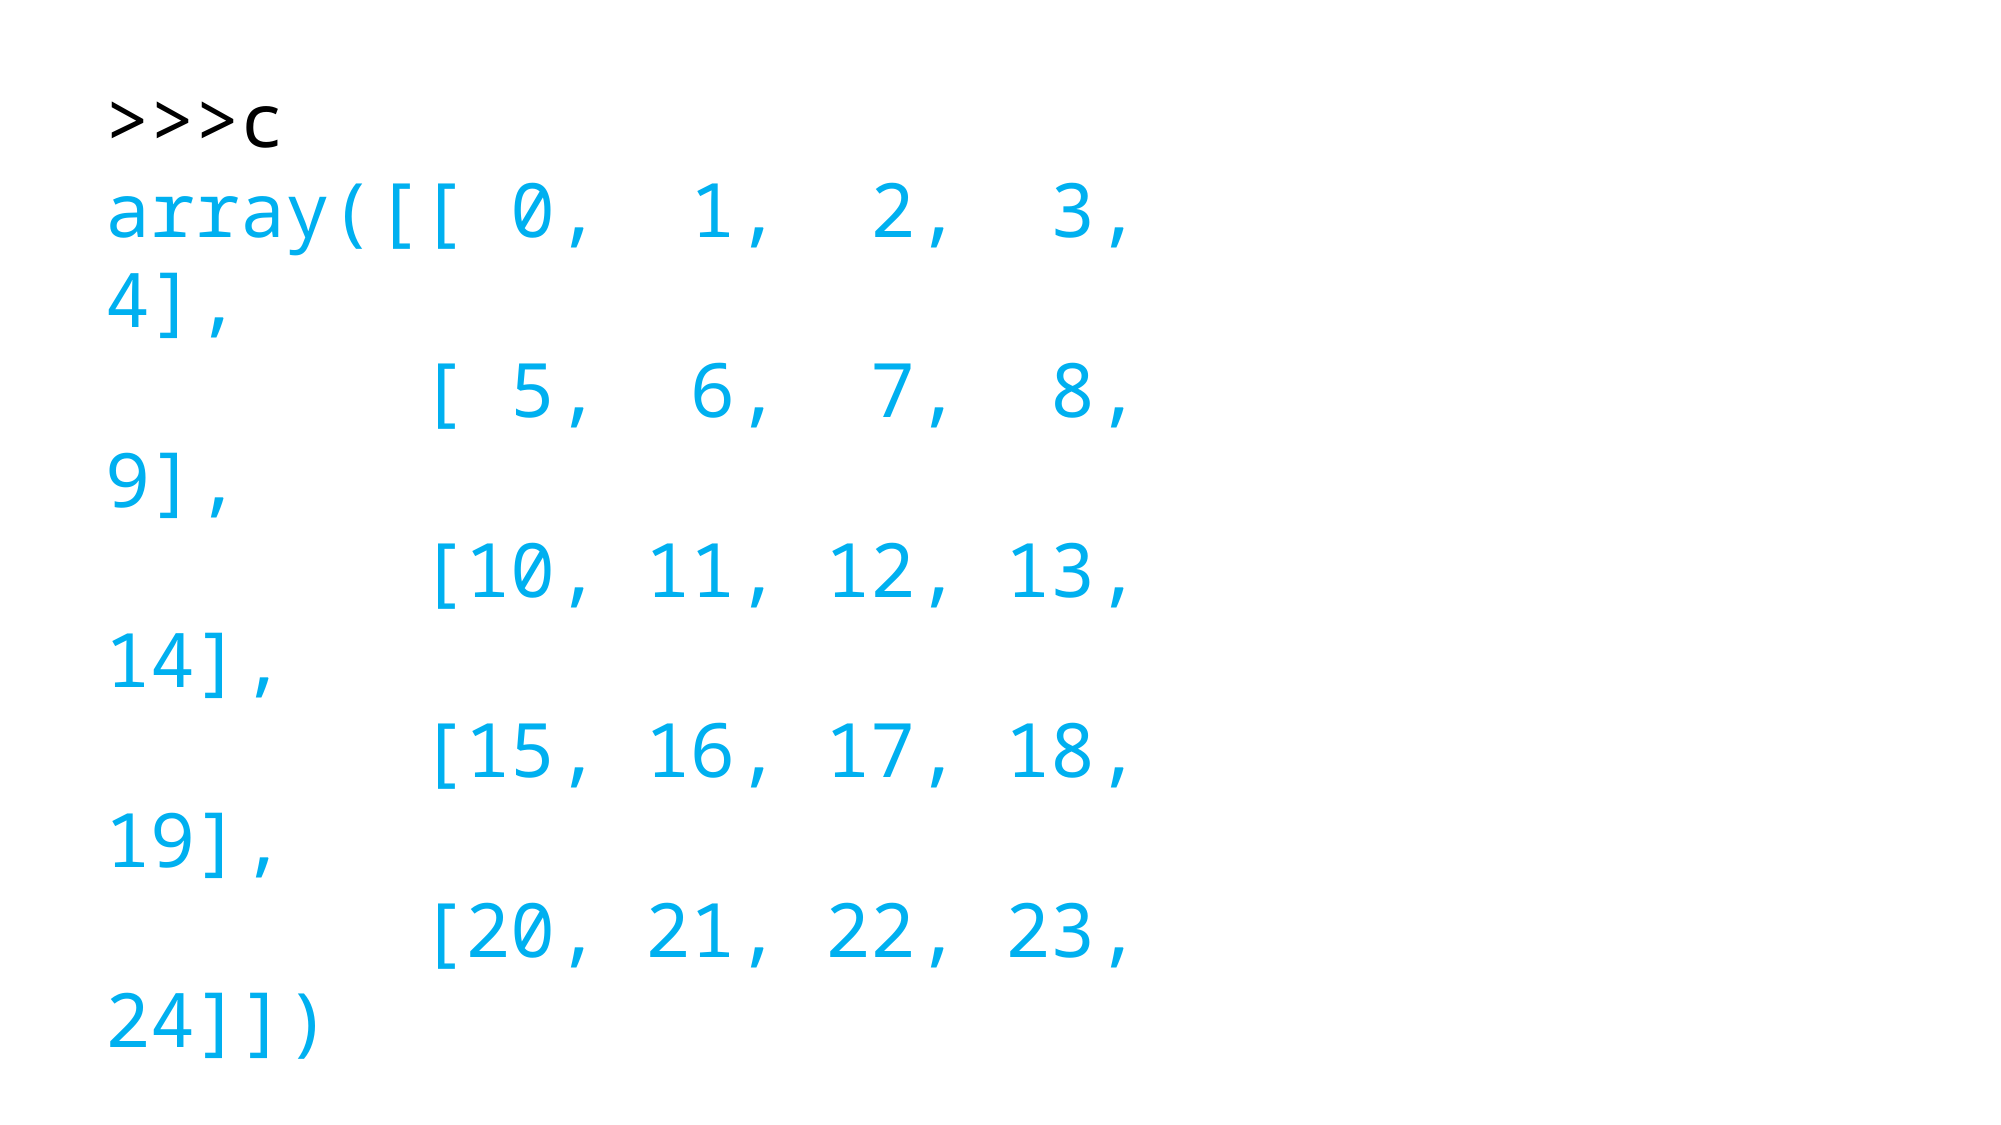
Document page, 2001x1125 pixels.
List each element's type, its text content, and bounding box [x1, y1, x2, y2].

text_box >>>c array([[ 0, 1, 2, 3, 4], [ 5, 6, 7, 8, 9], [10, 11, 12, 13, 14], [15, 16, 17, 18, 19], [20, 21, 22, 23, 24]]) >>> c[[2,4],[1,3]] [90, 65, 1308, 1125]
